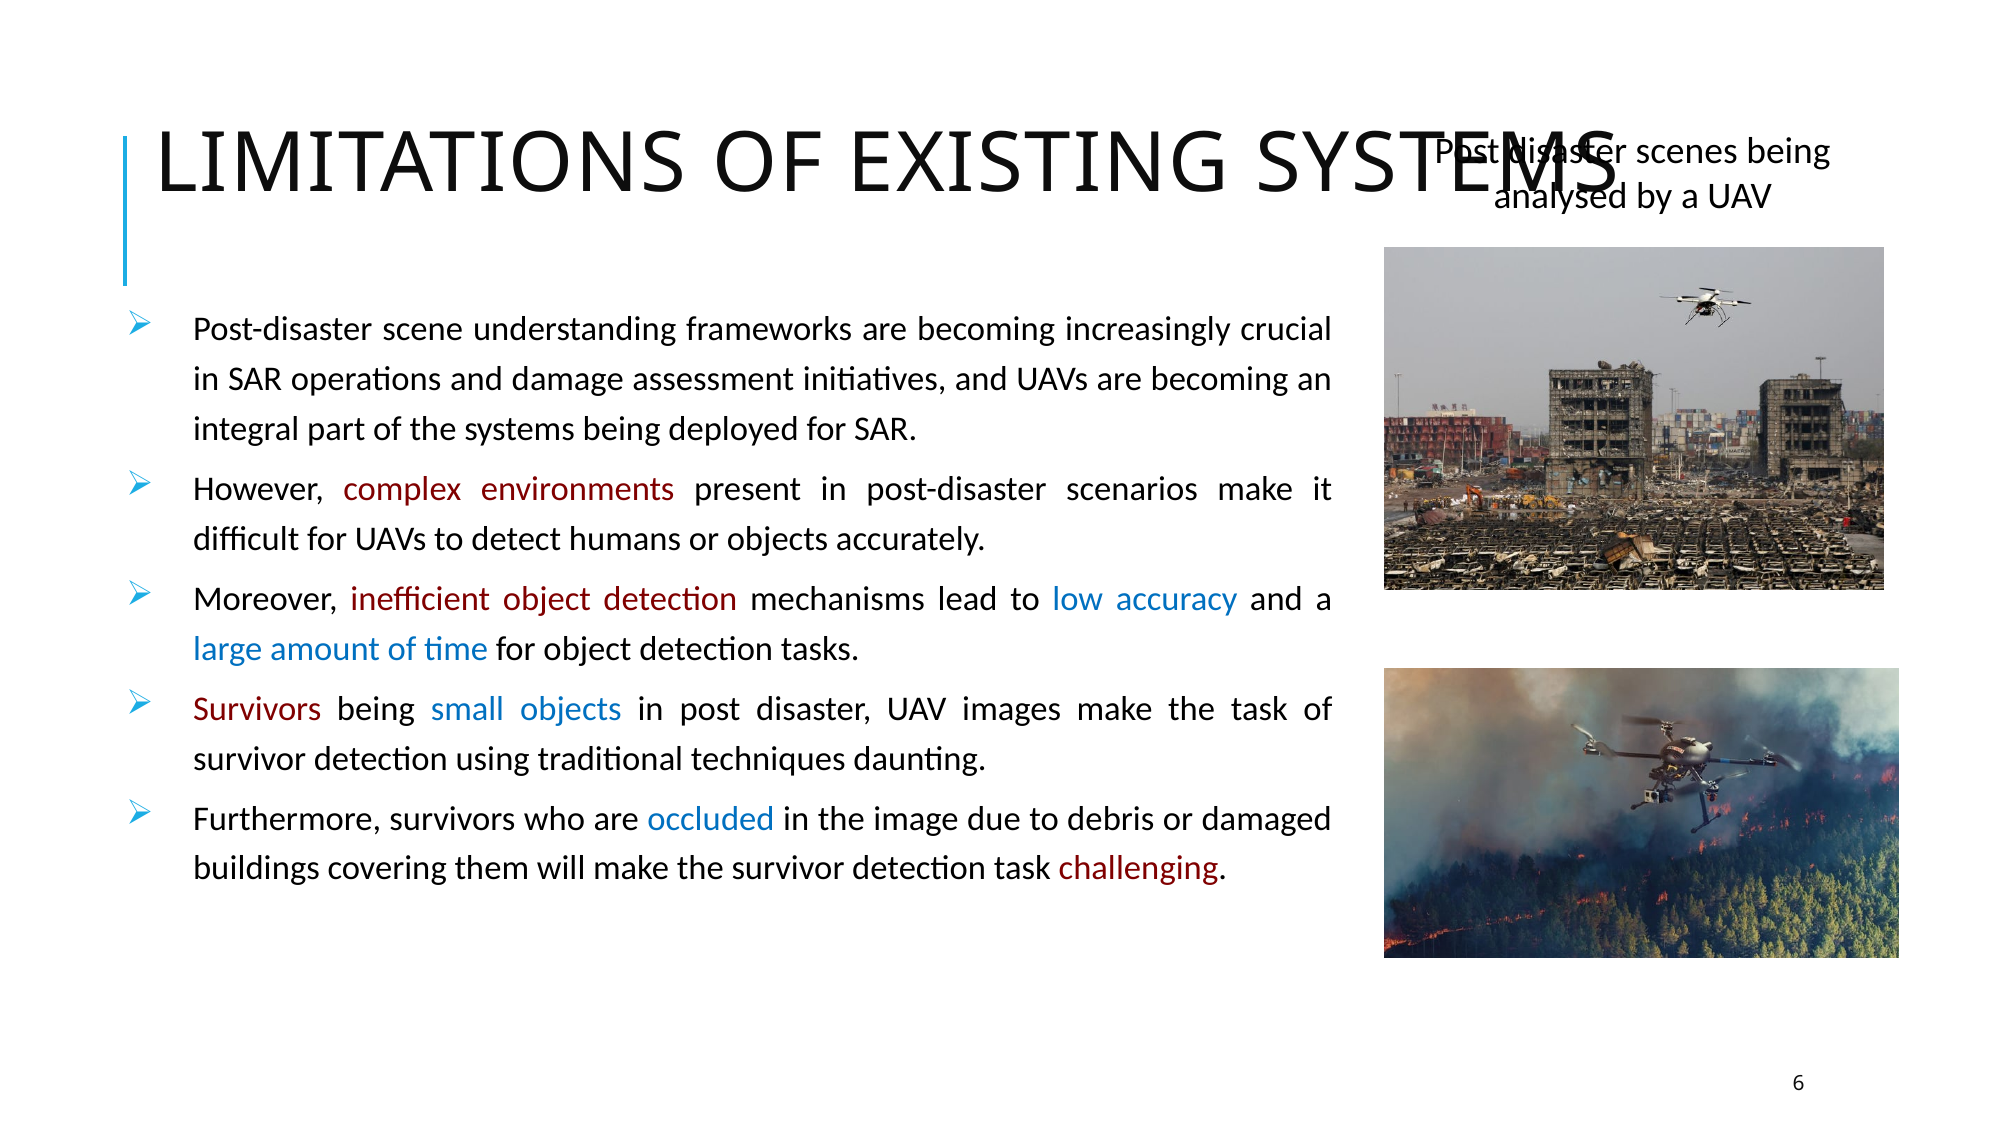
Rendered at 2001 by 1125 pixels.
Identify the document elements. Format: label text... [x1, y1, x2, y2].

text_box Post disaster scenes being analysed by a UAV [1368, 118, 1898, 224]
list Post-disaster scene understanding frameworks are becoming increasingly crucial in SAR operations and damage assessment initiatives, and UAVs are becoming an integral part of the systems being deployed for SAR. However, complex environments present in post-disaster scenarios make it difficult for UAVs to detect humans or objects accurately. Moreover, inefficient object detection mechanisms lead to low accuracy and a large amount of time for object detection tasks. Survivors being small objects in post disaster, UAV images make the task of survivor detection using traditional techniques daunting. Furthermore, survivors who are occluded in the image due to debris or damaged buildings covering them will make the survivor detection task challenging. [116, 290, 1340, 904]
picture [1384, 247, 1885, 590]
picture [1384, 668, 1900, 958]
slide_number 6 [1777, 1061, 1938, 1107]
title Limitations of existing systems [139, 44, 1735, 291]
